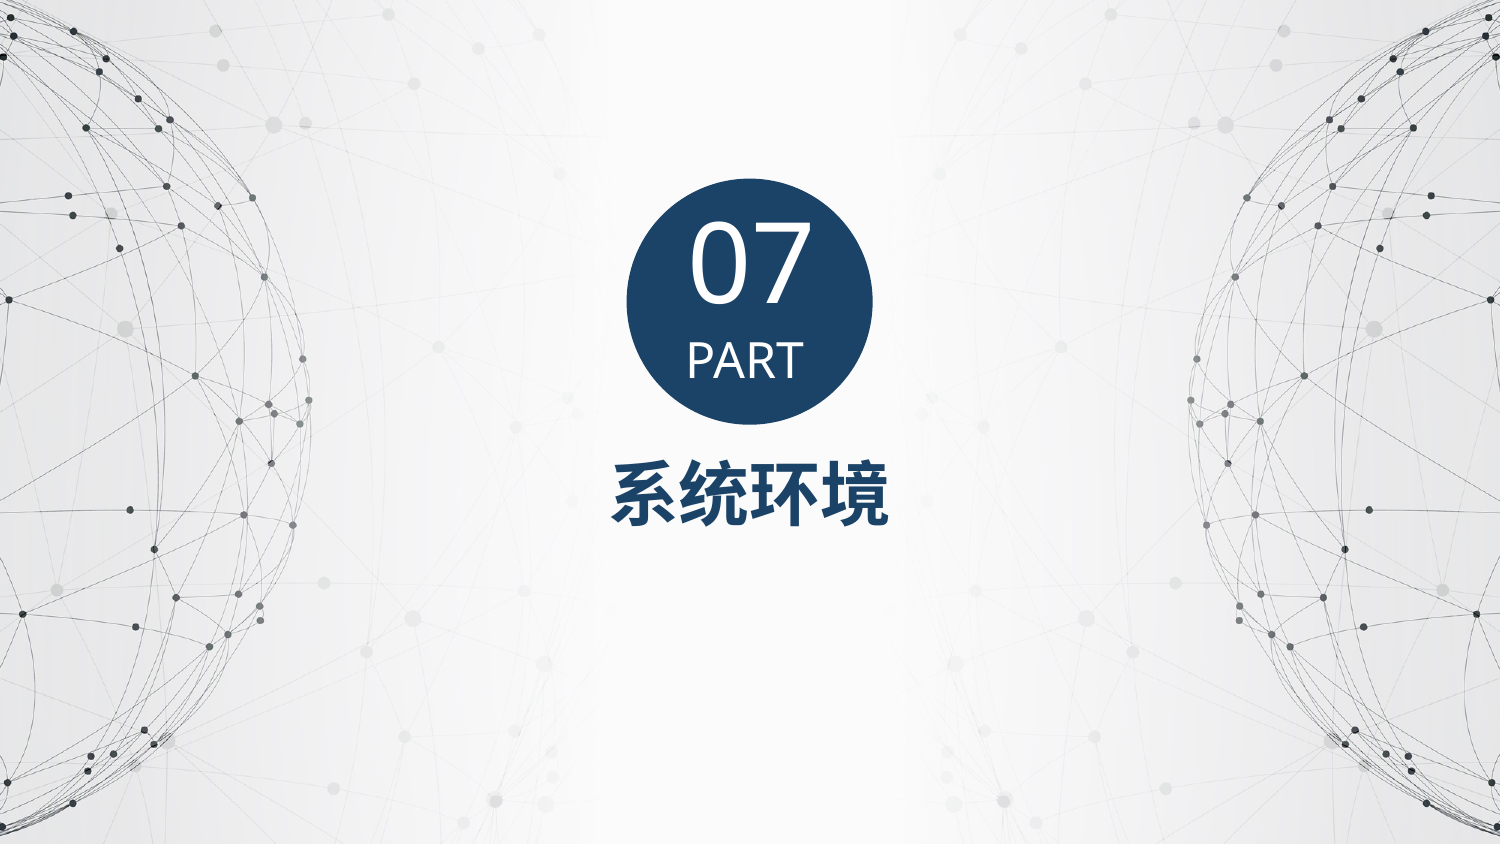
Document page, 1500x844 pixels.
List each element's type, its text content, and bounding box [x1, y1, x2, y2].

text_box [633, 177, 866, 258]
picture [0, 0, 1500, 844]
text_box [667, 395, 832, 426]
text_box 系统环境 [407, 444, 1092, 541]
text_box 07 PART [609, 258, 894, 395]
